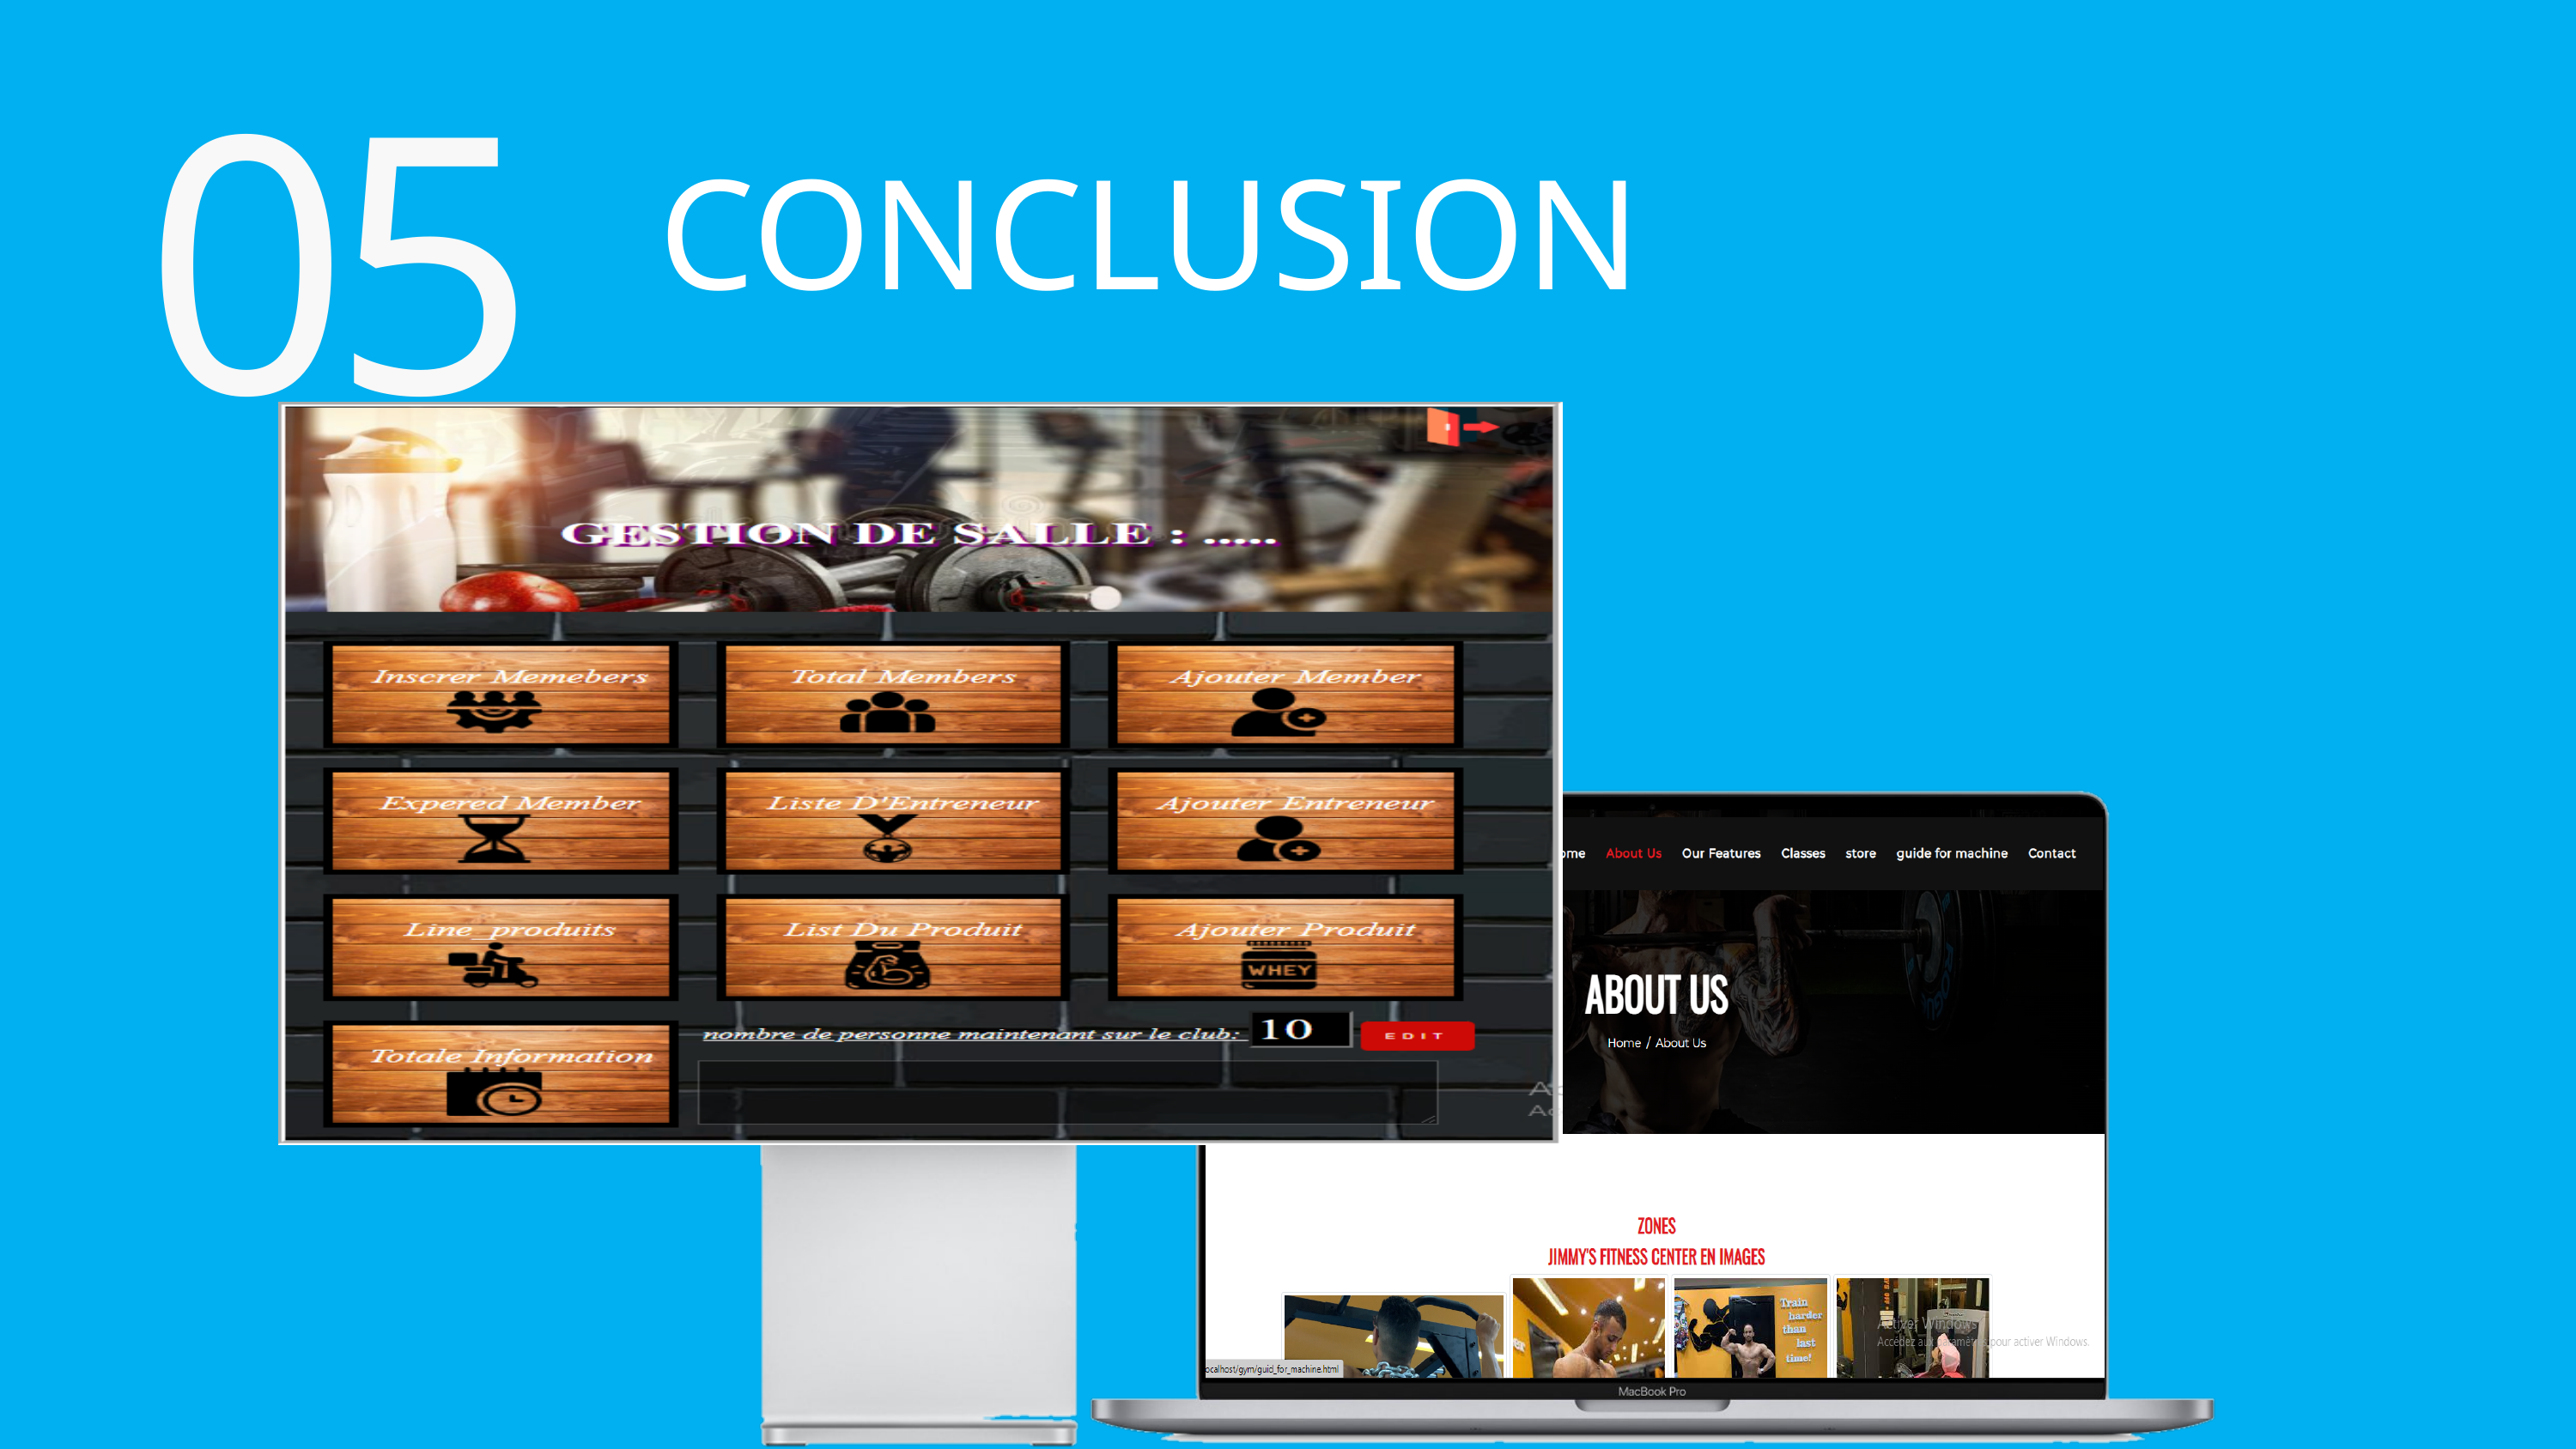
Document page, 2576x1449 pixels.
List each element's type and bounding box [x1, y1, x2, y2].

text_box [144, 0, 2237, 451]
picture [355, 324, 514, 397]
picture [237, 324, 325, 397]
picture [279, 403, 2214, 1446]
